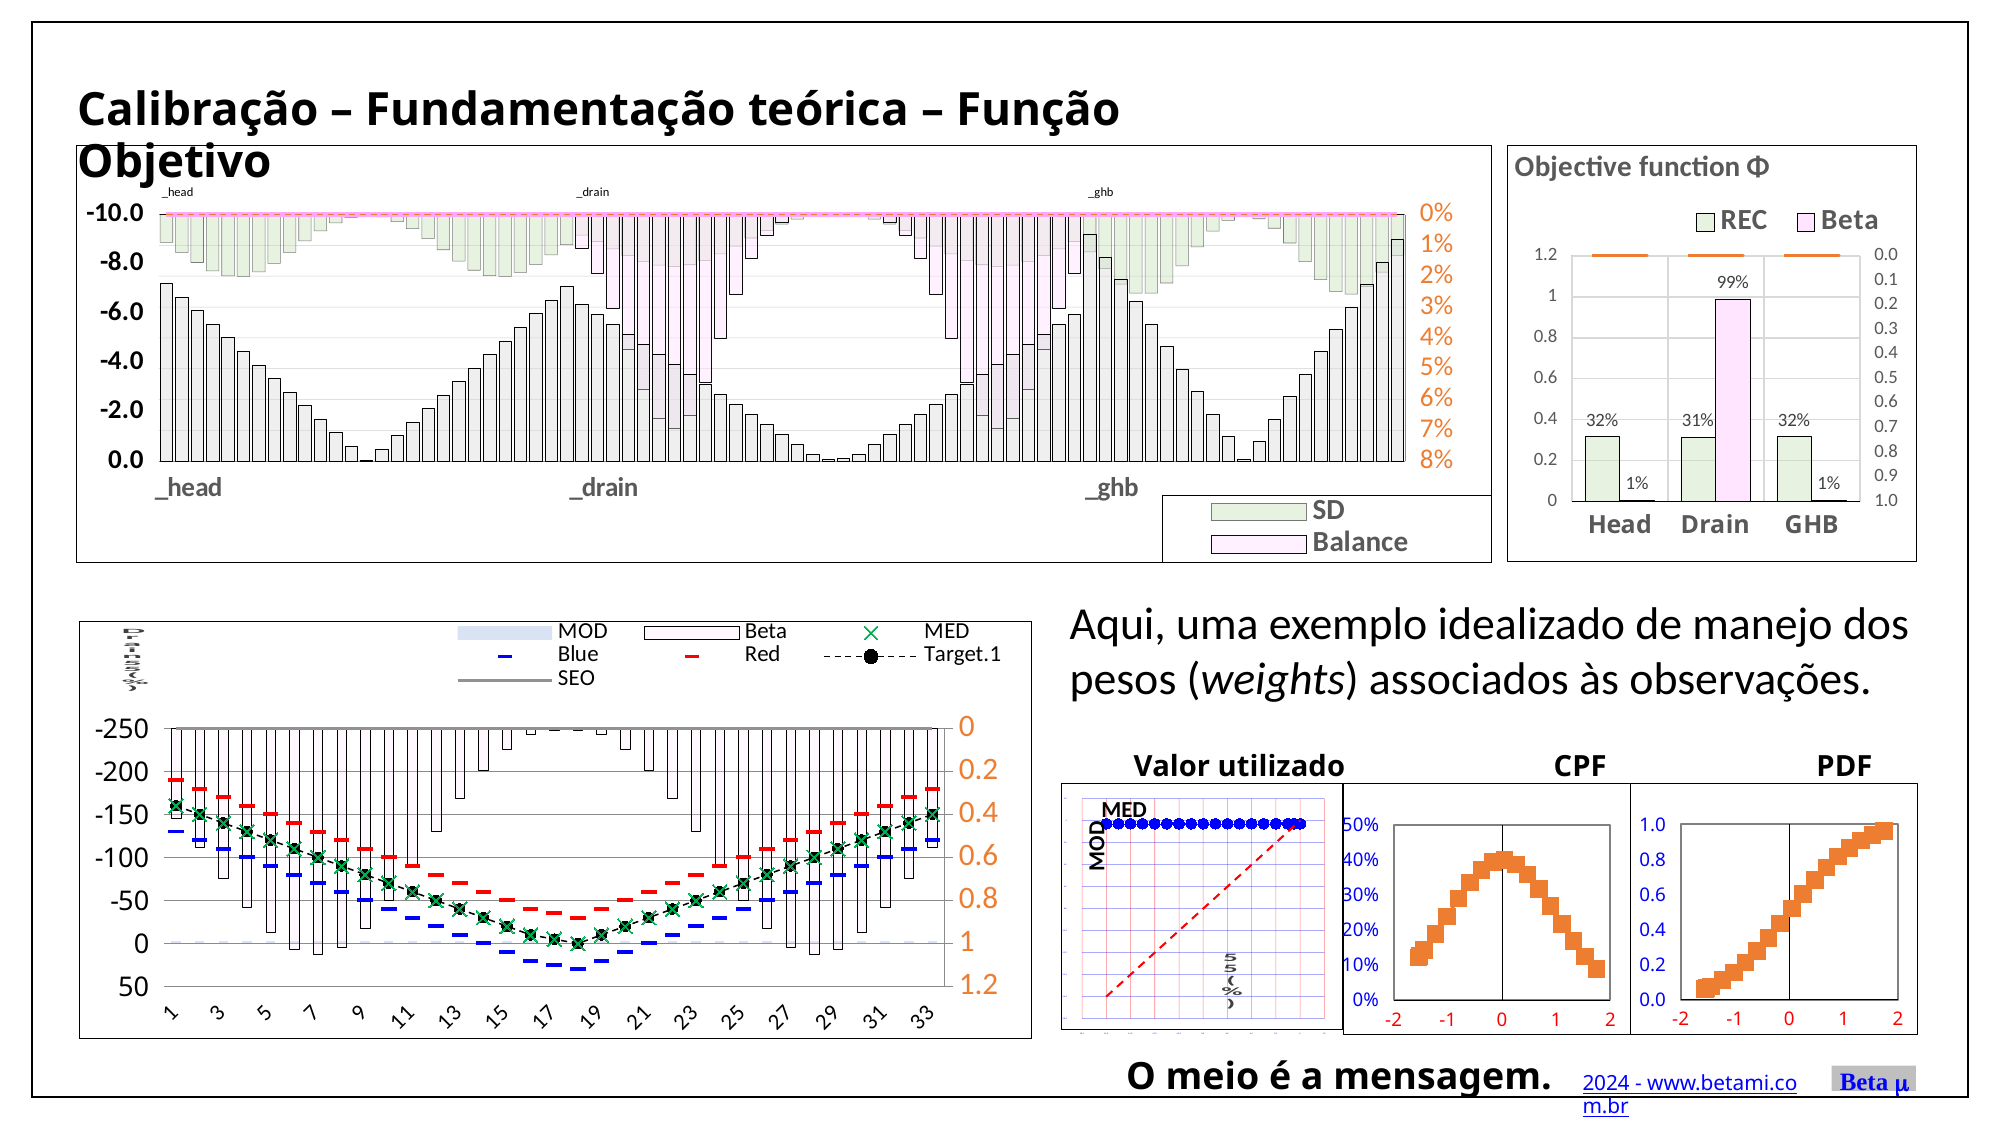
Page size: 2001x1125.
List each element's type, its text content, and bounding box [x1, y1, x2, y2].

text_box Aqui, uma exemplo idealizado de manejo dos pesos (weights) associados às observações. [1054, 586, 1918, 711]
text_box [75, 621, 1032, 1039]
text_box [76, 145, 1917, 563]
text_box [1061, 782, 1918, 1035]
text_box [31, 21, 1969, 1098]
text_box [1567, 1060, 1916, 1102]
text_box Valor utilizado CPF PDF [1059, 722, 1924, 790]
text_box Calibração – Fundamentação teórica – Função Objetivo [63, 75, 1288, 195]
text_box O meio é a mensagem. [731, 1037, 1568, 1104]
